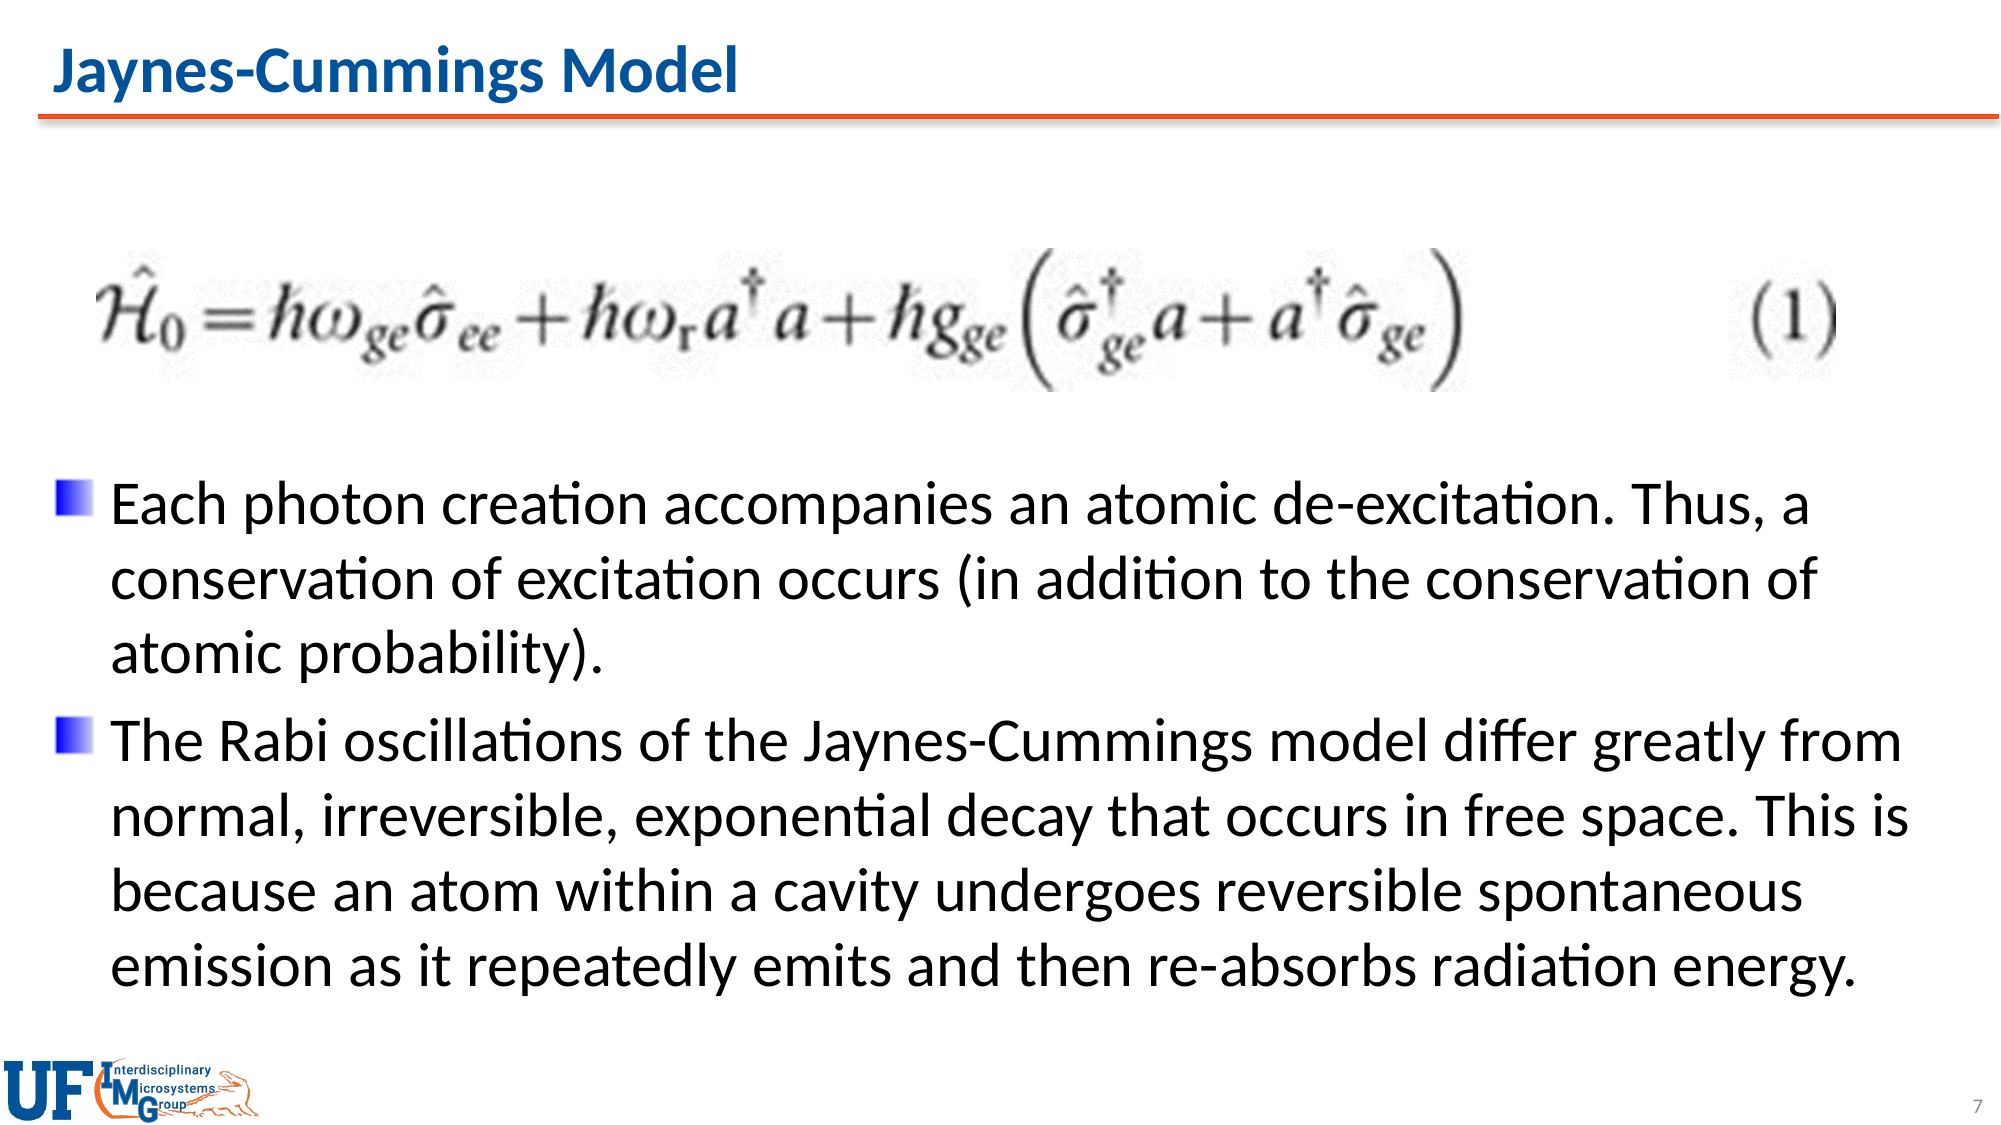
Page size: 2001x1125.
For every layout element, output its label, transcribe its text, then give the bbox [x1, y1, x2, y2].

picture [96, 247, 1836, 392]
picture [1, 1052, 264, 1125]
slide_number 7 [1798, 1086, 1999, 1124]
picture [53, 477, 98, 521]
title Jaynes-Cummings Model [38, 13, 1960, 119]
picture [53, 714, 98, 759]
list Each photon creation accompanies an atomic de-excitation. Thus, a conservation of excitation occurs (in addition to the conservation of atomic probability). The Rabi oscillations of the Jaynes-Cummings model differ greatly from normal, irreversible, exponential decay that occurs in free space. This is because an atom within a cavity undergoes reversible spontaneous emission as it repeatedly emits and then re-absorbs radiation energy. [38, 453, 1960, 1039]
